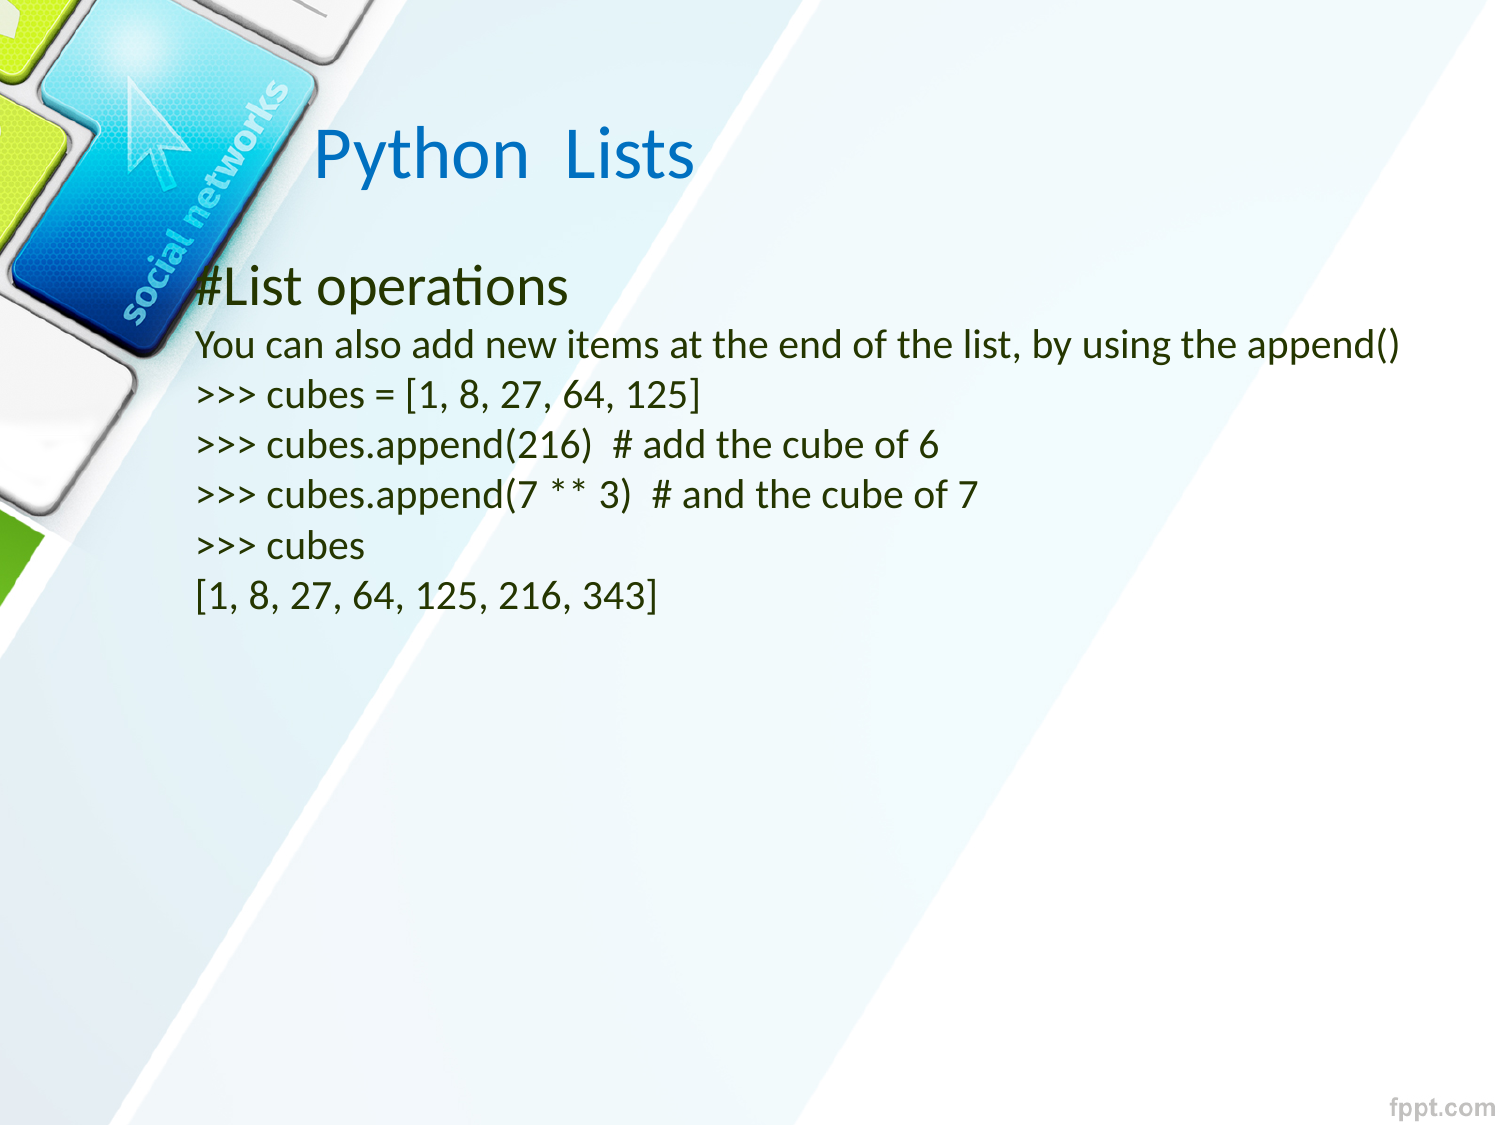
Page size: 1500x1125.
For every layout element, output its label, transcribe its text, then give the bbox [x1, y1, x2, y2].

text_box Python Lists [299, 86, 1427, 212]
picture [0, 0, 1500, 1125]
text_box #List operations You can also add new items at the end of the list, by using the append() >>> cubes = [1, 8, 27, 64, 125] >>> cubes.append(216) # add the cube of 6 >>> cubes.append(7 ** 3) # and the cube of 7 >>> cubes [1, 8, 27, 64, 125, 216, 343] [179, 239, 1470, 1065]
